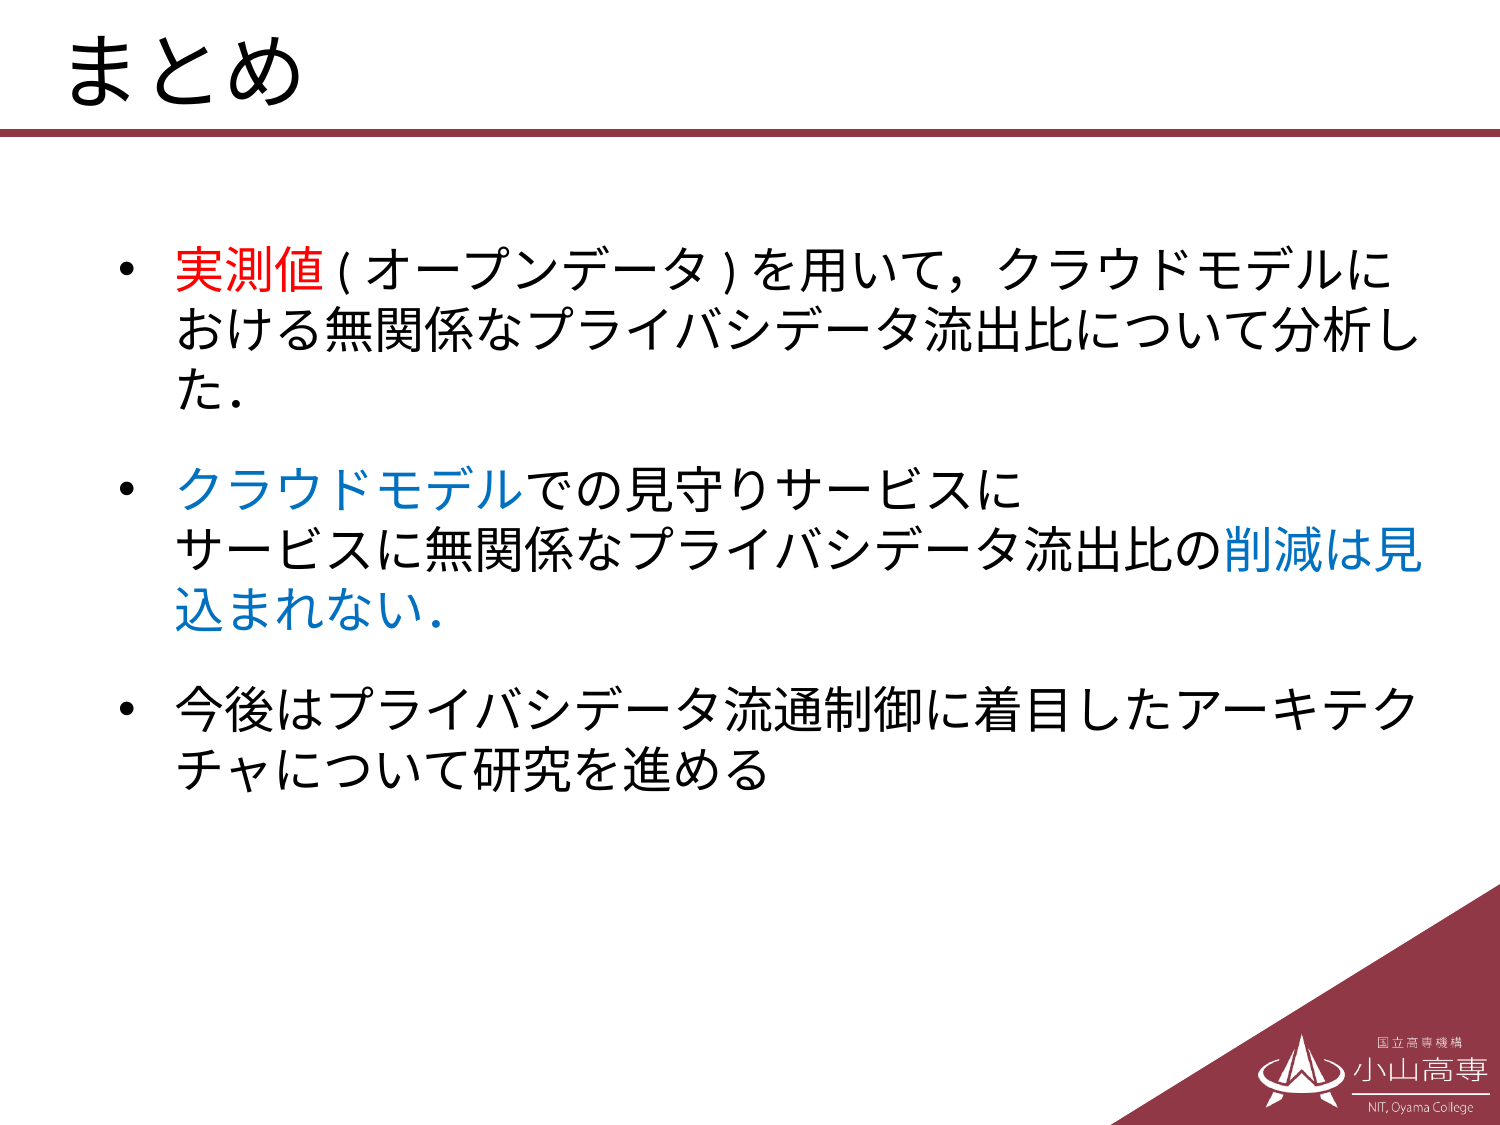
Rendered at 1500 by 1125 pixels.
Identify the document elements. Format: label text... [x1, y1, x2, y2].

picture [1112, 885, 1500, 1125]
title まとめ [42, 20, 1294, 130]
text_box 今後はプライバシデータ流通制御に着目したアーキテクチャについて研究を進める [103, 670, 1453, 806]
picture [0, 129, 1500, 137]
text_box 実測値(オープンデータ)を用いて，クラウドモデルにおける無関係なプライバシデータ流出比について分析した． [103, 230, 1443, 426]
text_box クラウドモデルでの見守りサービスに サービスに無関係なプライバシデータ流出比の削減は見込まれない． [103, 450, 1453, 646]
